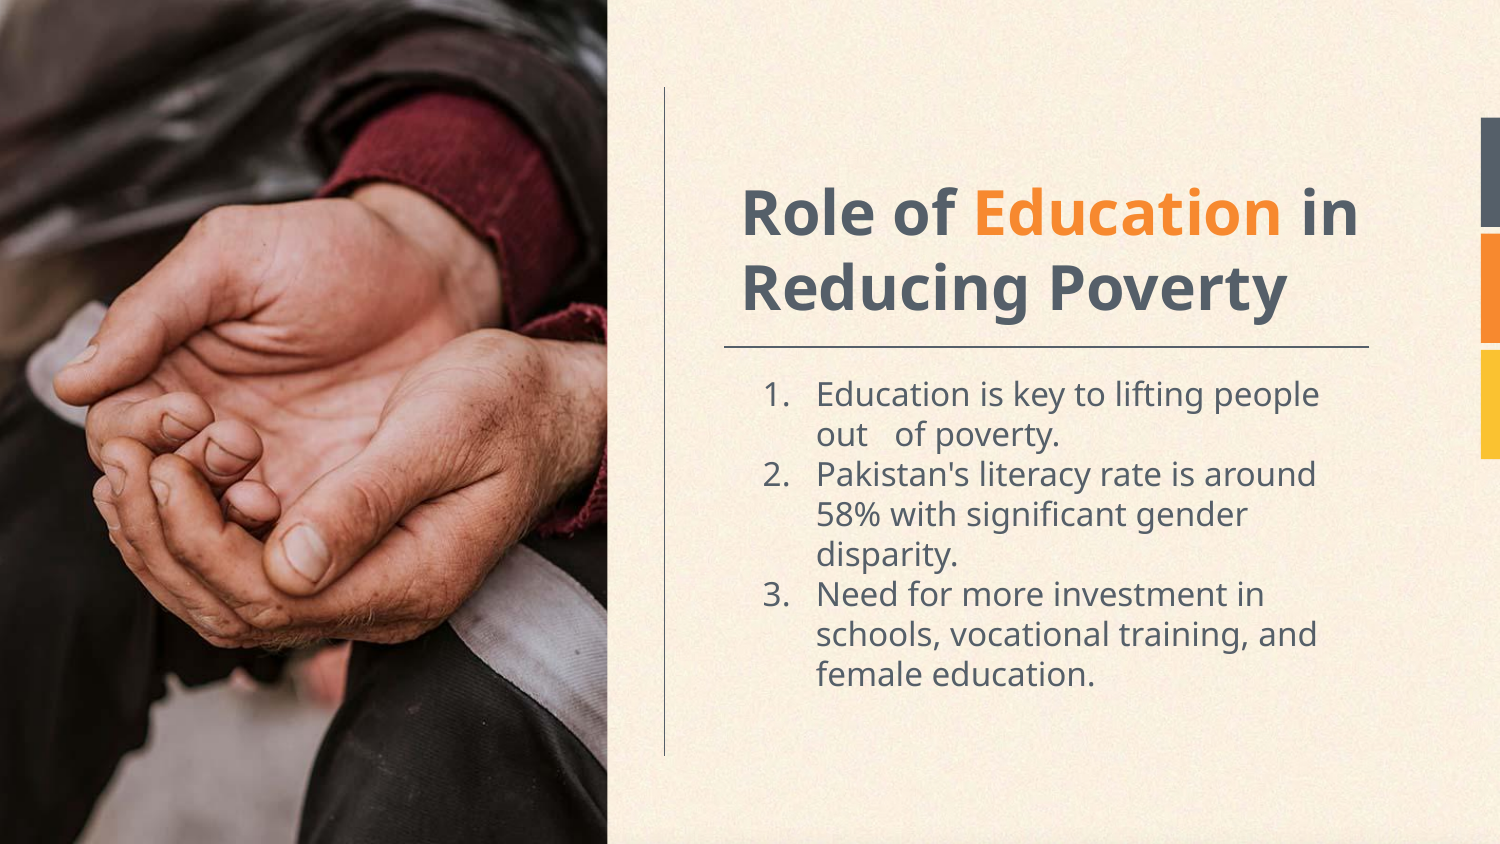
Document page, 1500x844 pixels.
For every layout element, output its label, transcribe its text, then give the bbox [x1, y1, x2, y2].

subtitle Education is key to lifting people out of poverty. Pakistan's literacy rate is around 58% with significant gender disparity. Need for more investment in schools, vocational training, and female education. [725, 358, 1382, 716]
title Role of Education in Reducing Poverty [725, 161, 1382, 335]
picture [0, 0, 1500, 844]
